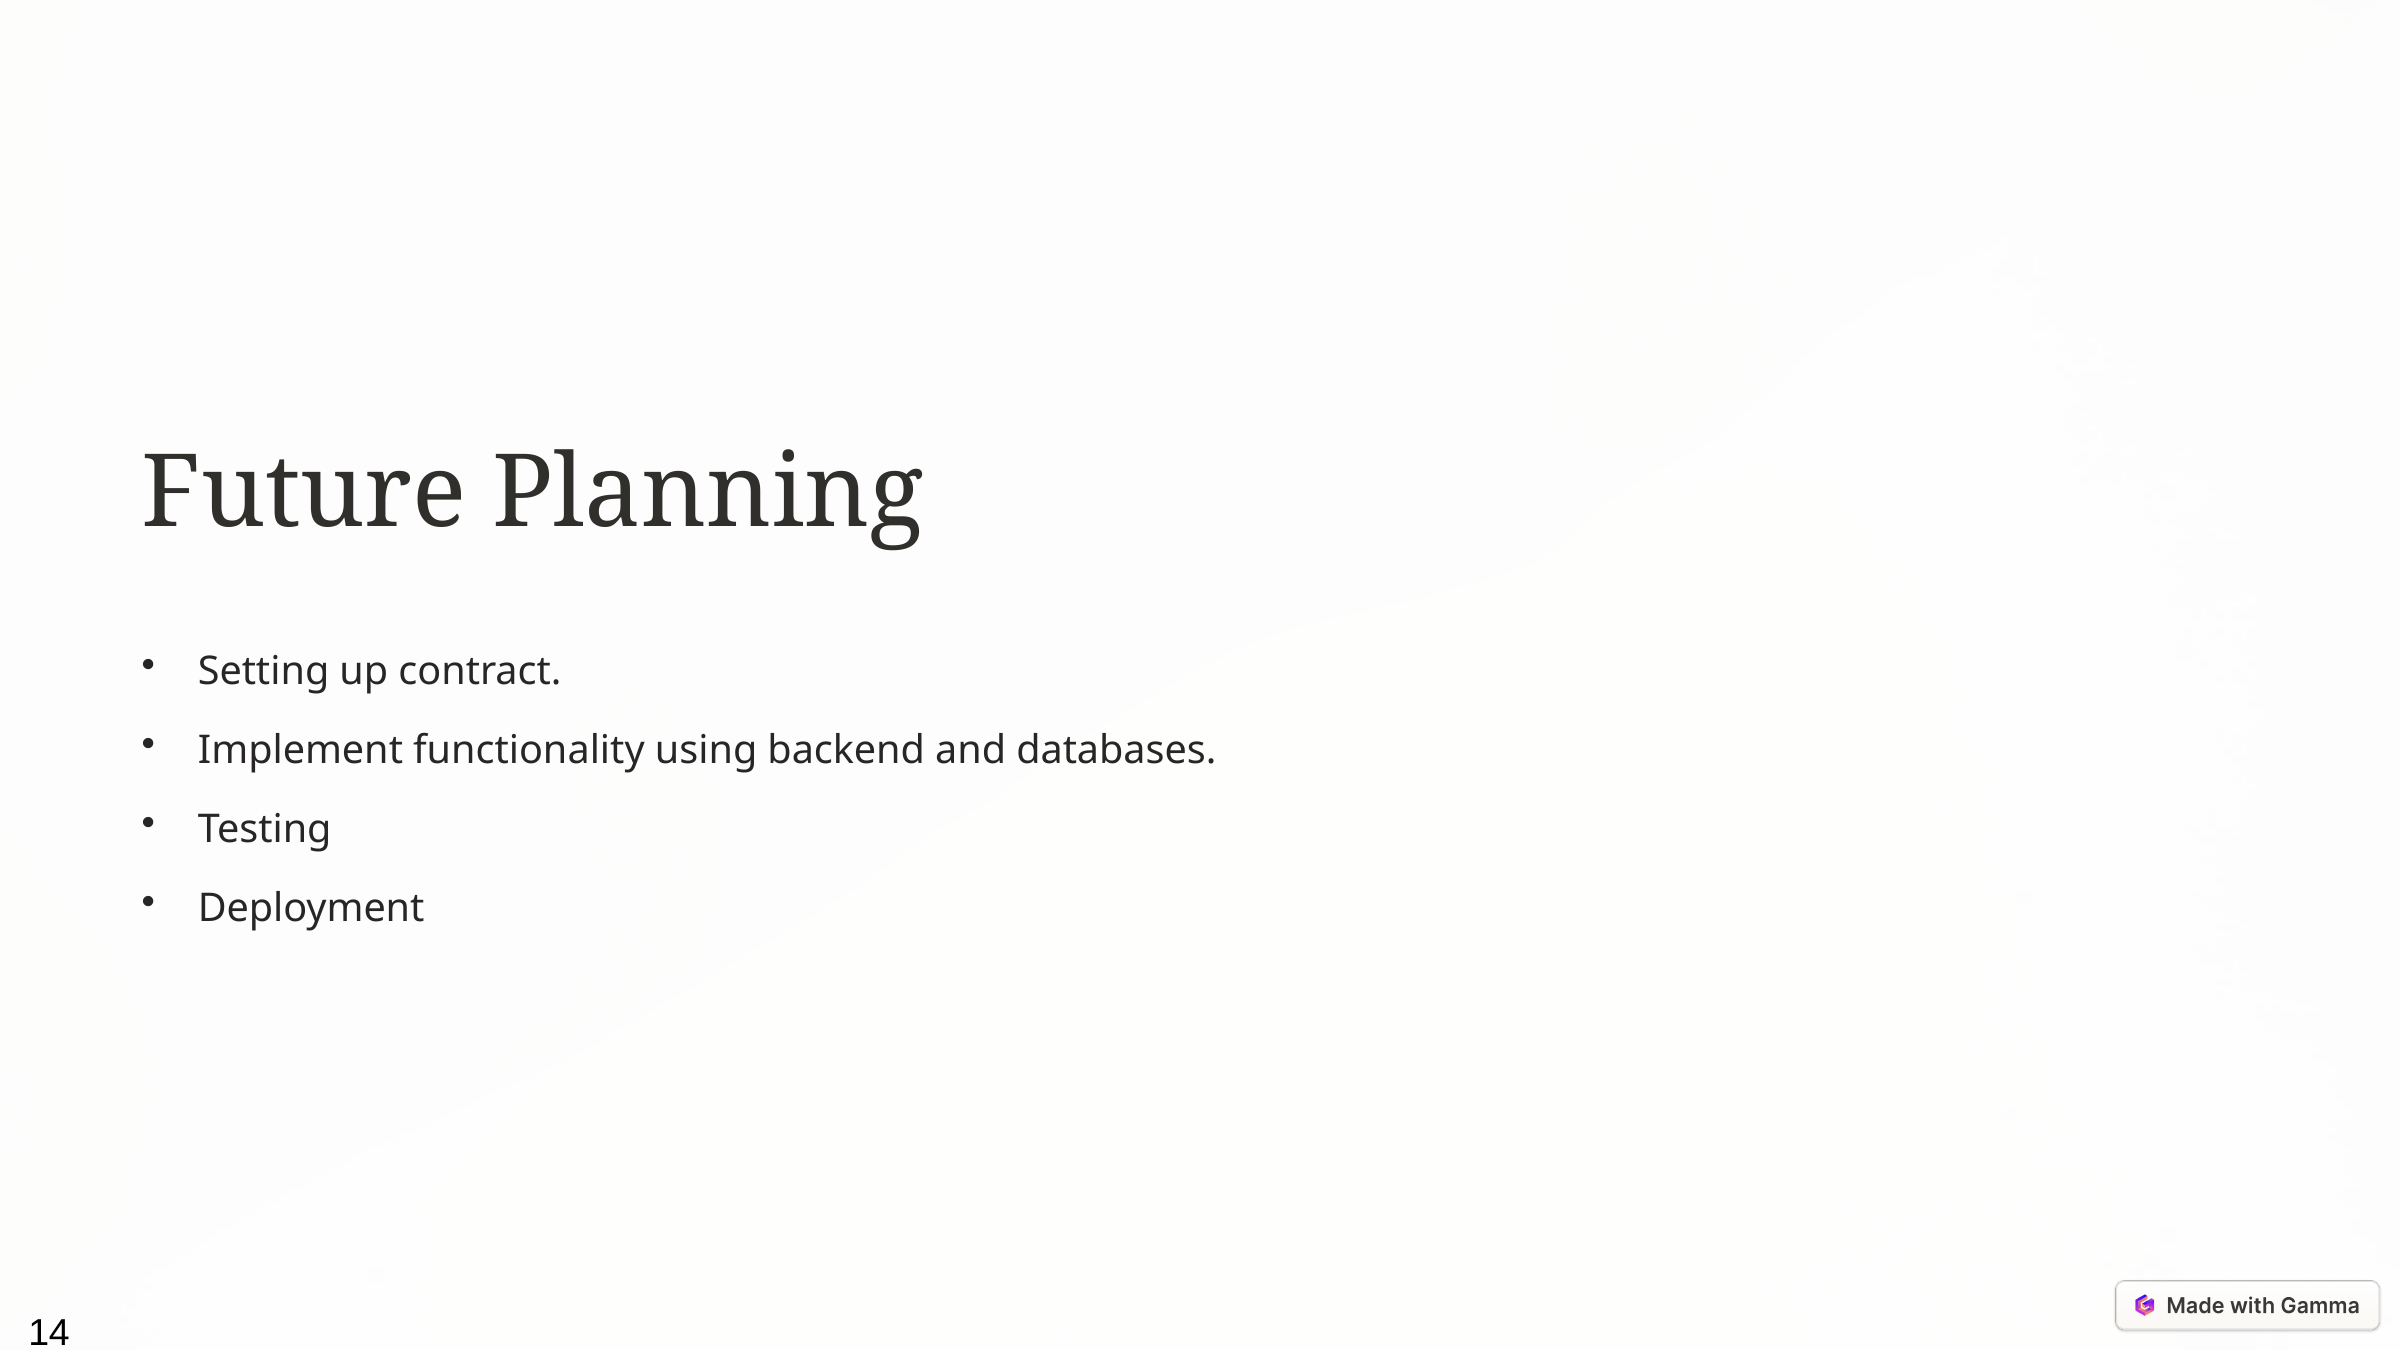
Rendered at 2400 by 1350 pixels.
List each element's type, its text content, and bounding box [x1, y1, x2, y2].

text_box Testing [141, 785, 2259, 851]
text_box Implement functionality using backend and databases. [141, 706, 2259, 772]
text_box Setting up contract. [141, 627, 2259, 693]
text_box Future Planning [141, 420, 1155, 547]
text_box Deployment [141, 864, 2259, 930]
picture [2106, 1271, 2389, 1339]
text_box 14 [13, 1300, 85, 1350]
